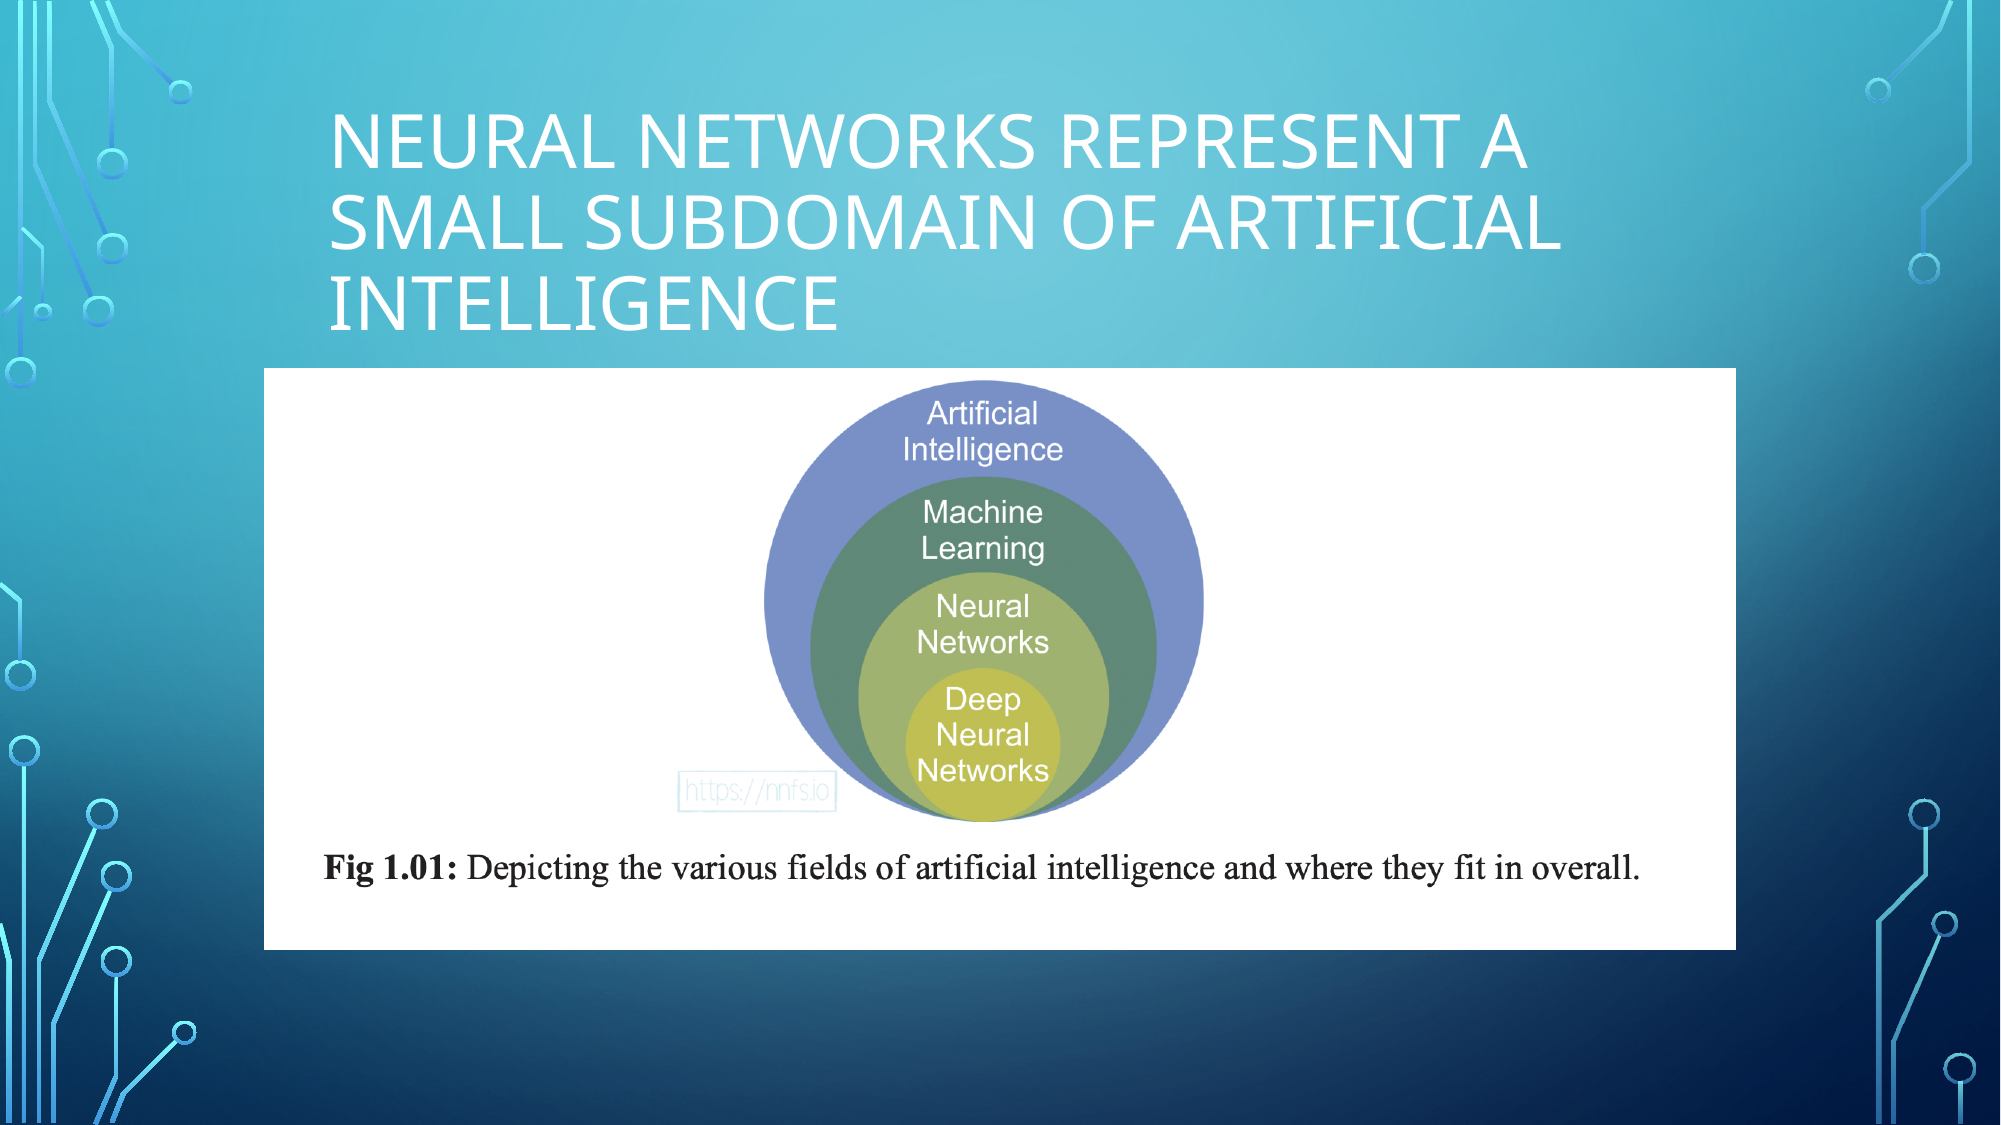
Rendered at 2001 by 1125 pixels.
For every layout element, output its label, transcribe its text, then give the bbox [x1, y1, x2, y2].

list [263, 368, 1736, 951]
title Neural Networks Represent a Small Subdomain of Artificial Intelligence [313, 103, 1736, 347]
